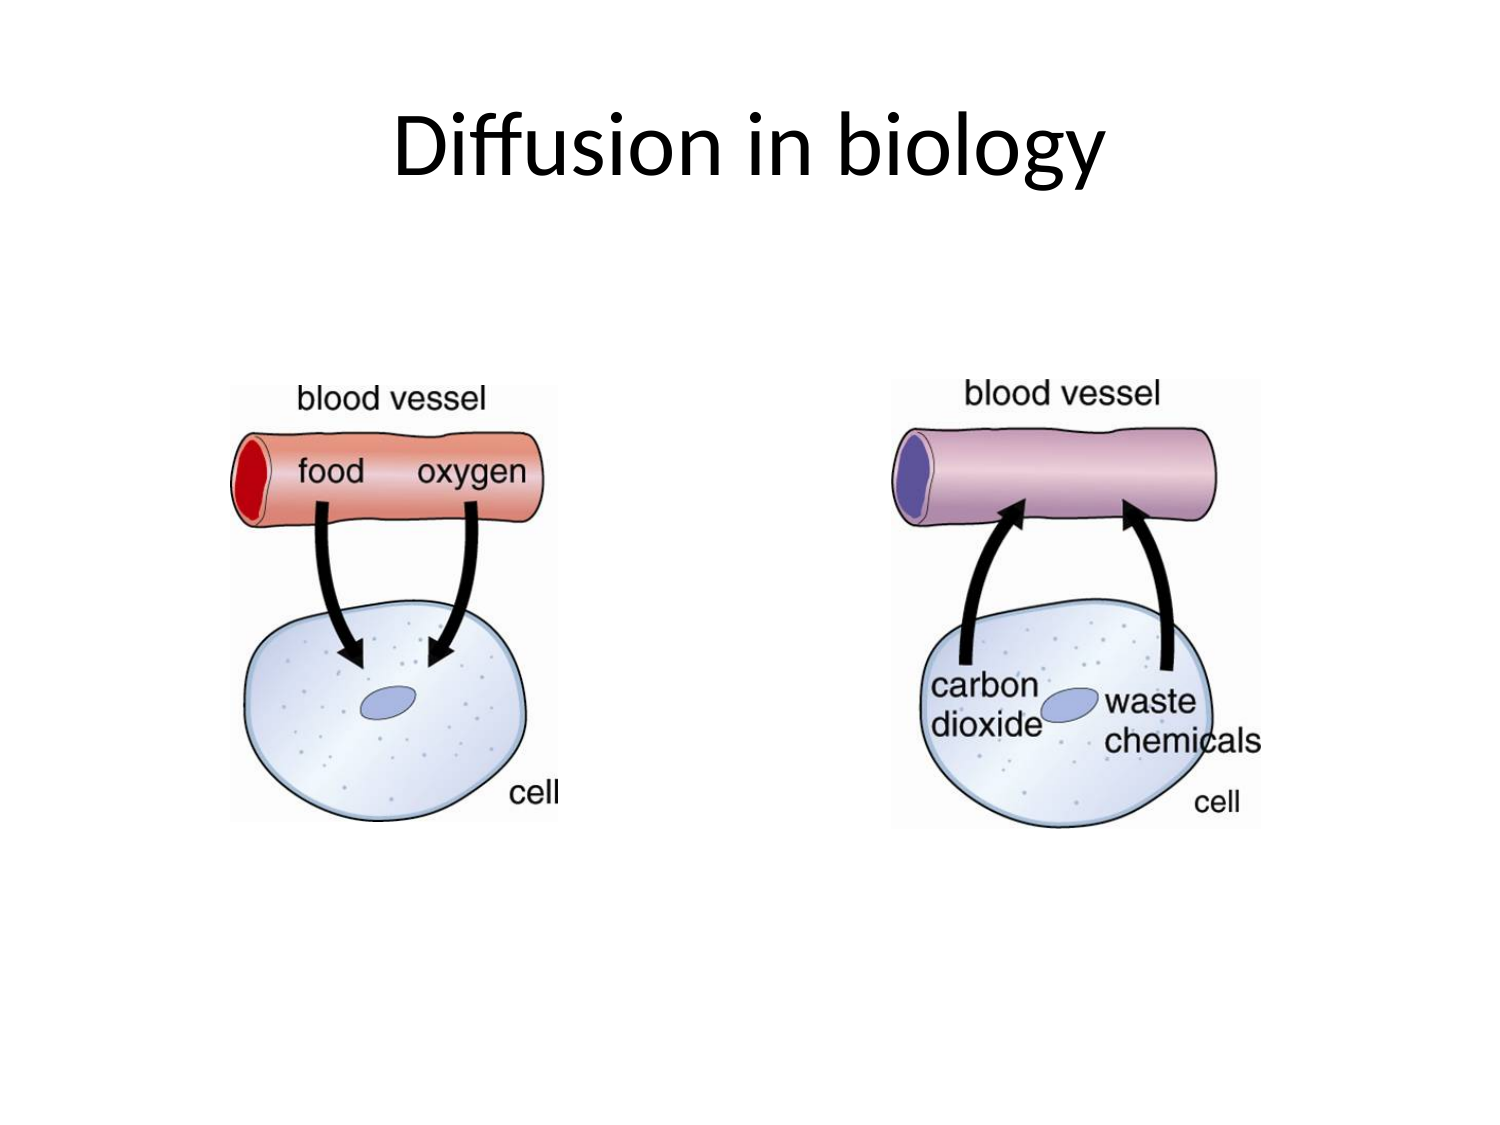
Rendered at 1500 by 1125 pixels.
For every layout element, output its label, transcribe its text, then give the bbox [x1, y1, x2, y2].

picture [891, 378, 1261, 829]
title Diffusion in biology [75, 45, 1425, 233]
picture [229, 385, 559, 823]
